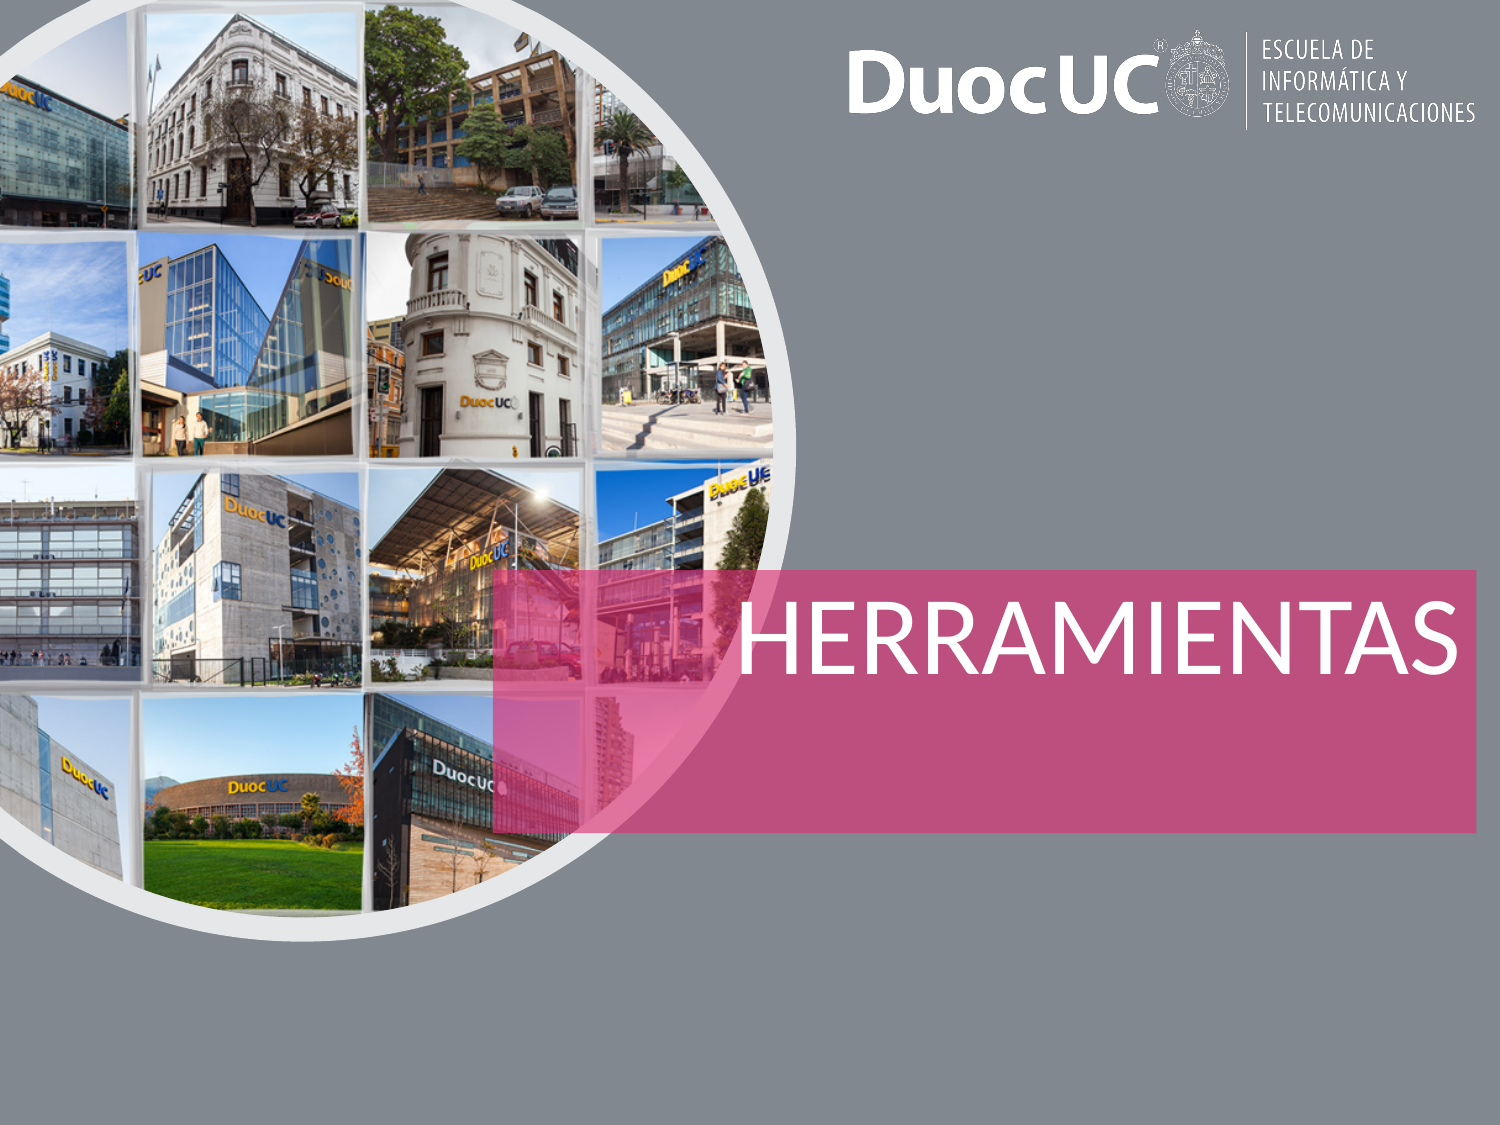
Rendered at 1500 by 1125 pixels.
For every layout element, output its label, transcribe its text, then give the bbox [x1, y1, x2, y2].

title HERRAMIENTAS [492, 570, 1477, 834]
picture [849, 30, 1475, 130]
picture [0, 0, 774, 918]
